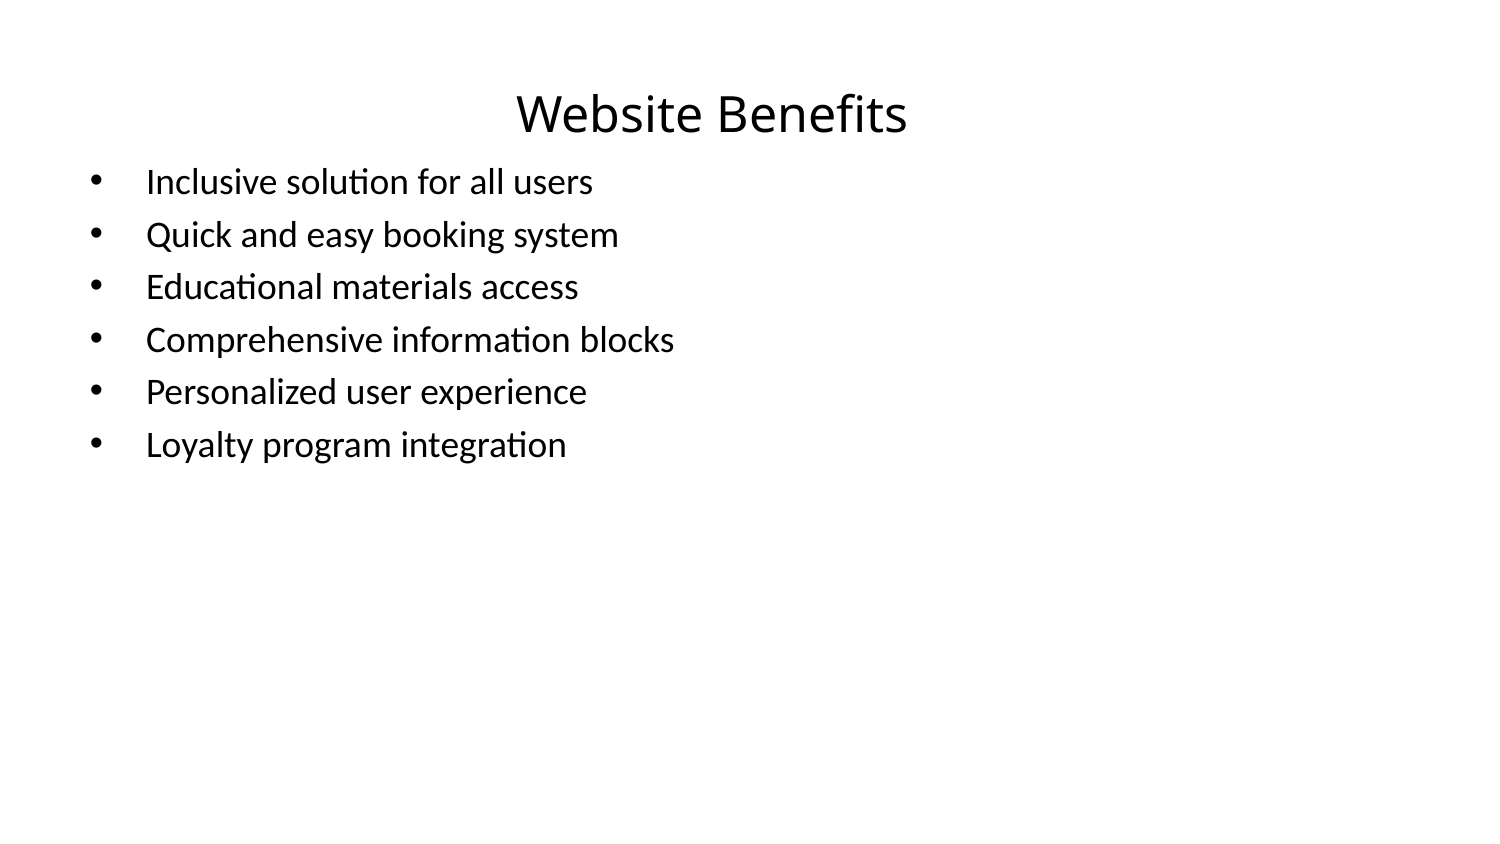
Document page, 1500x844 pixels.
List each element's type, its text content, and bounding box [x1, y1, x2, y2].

title Website Benefits [75, 75, 1350, 150]
list Inclusive solution for all users Quick and easy booking system Educational materials access Comprehensive information blocks Personalized user experience Loyalty program integration [75, 150, 1350, 825]
